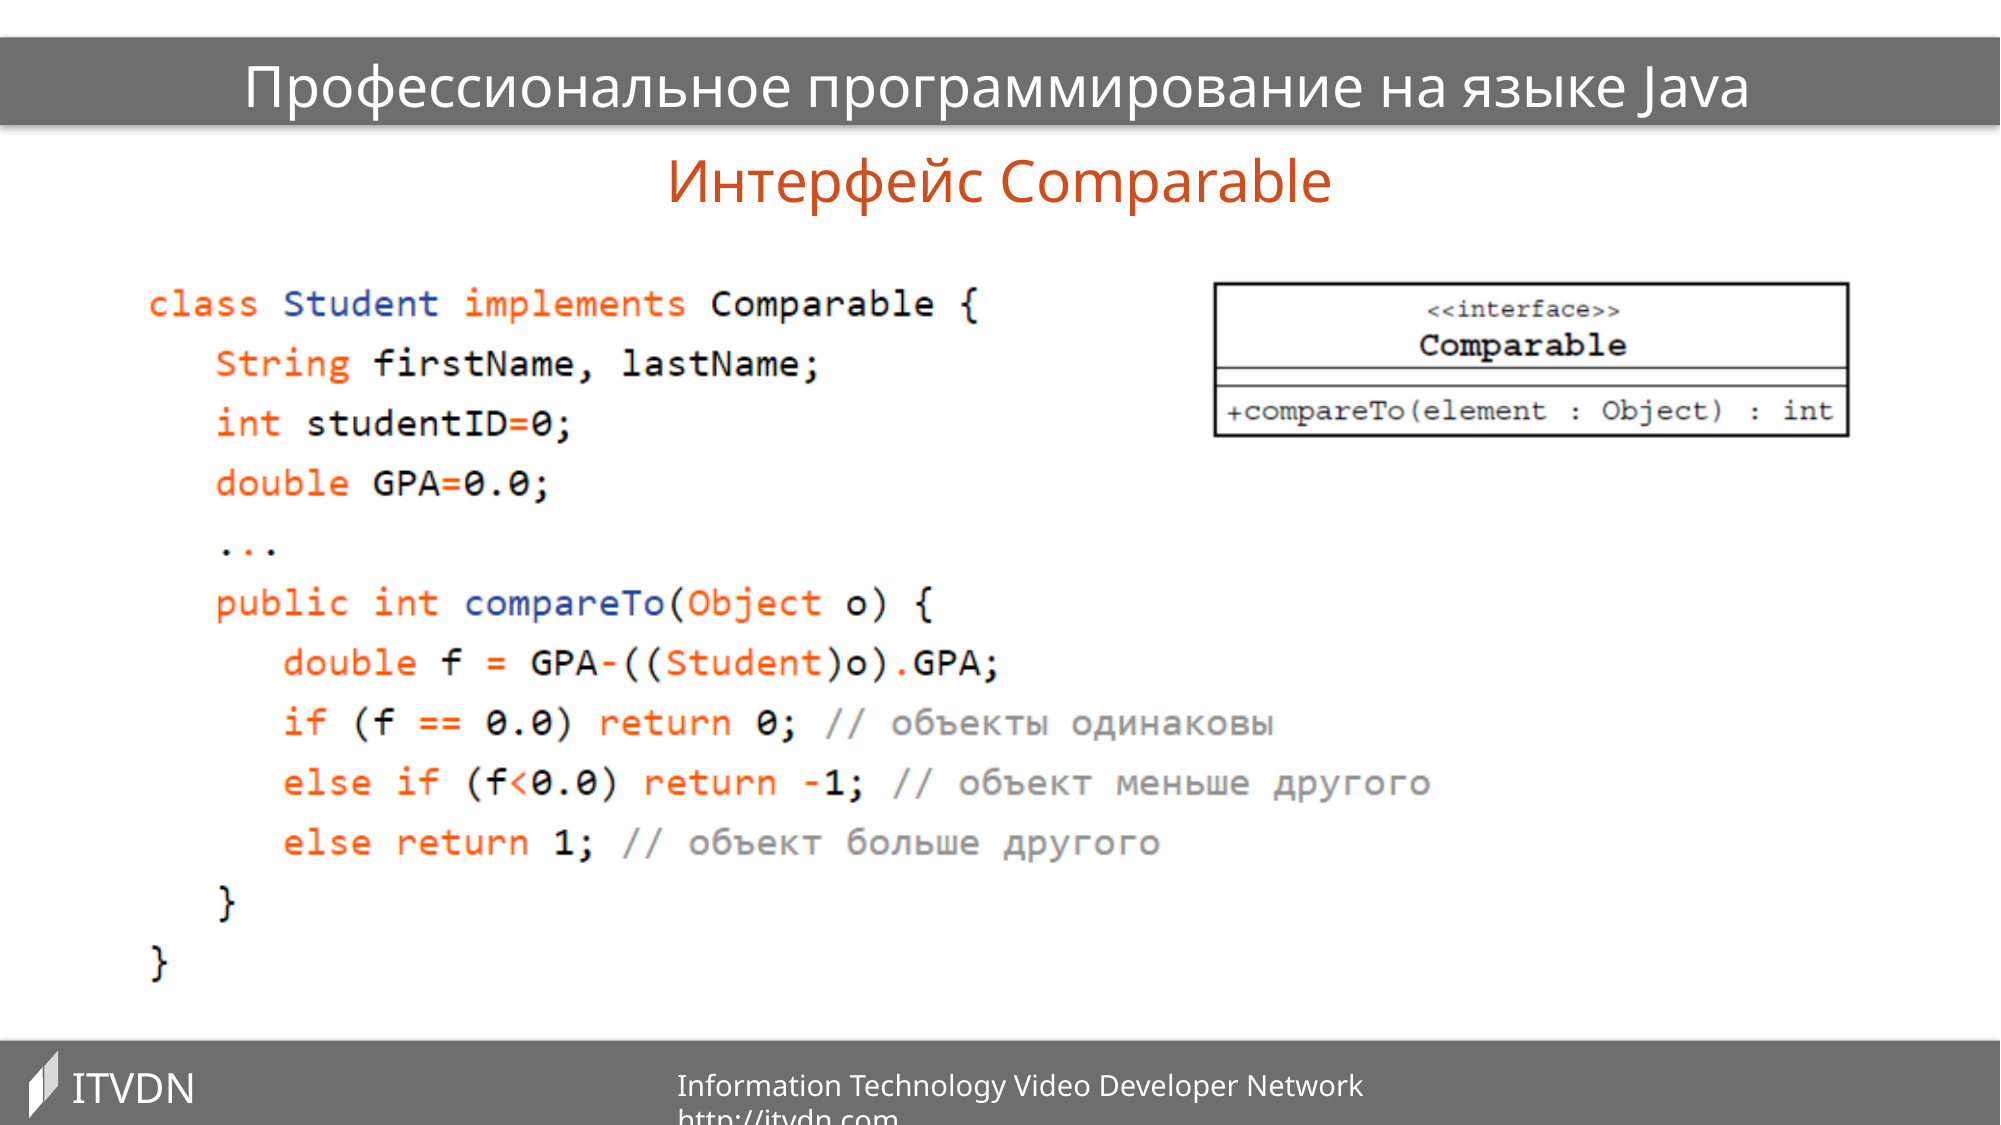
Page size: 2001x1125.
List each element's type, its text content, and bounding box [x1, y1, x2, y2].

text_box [28, 1050, 59, 1119]
text_box Профессиональное программирование на языке Java [207, 37, 1788, 132]
text_box Information Technology Video Developer Network http://itvdn.com [662, 1059, 1963, 1125]
text_box [0, 34, 2000, 128]
picture [135, 264, 1866, 1001]
text_box ITVDN [62, 1054, 212, 1120]
text_box [0, 1037, 2000, 1125]
text_box Интерфейс Comparable [324, 138, 1675, 225]
